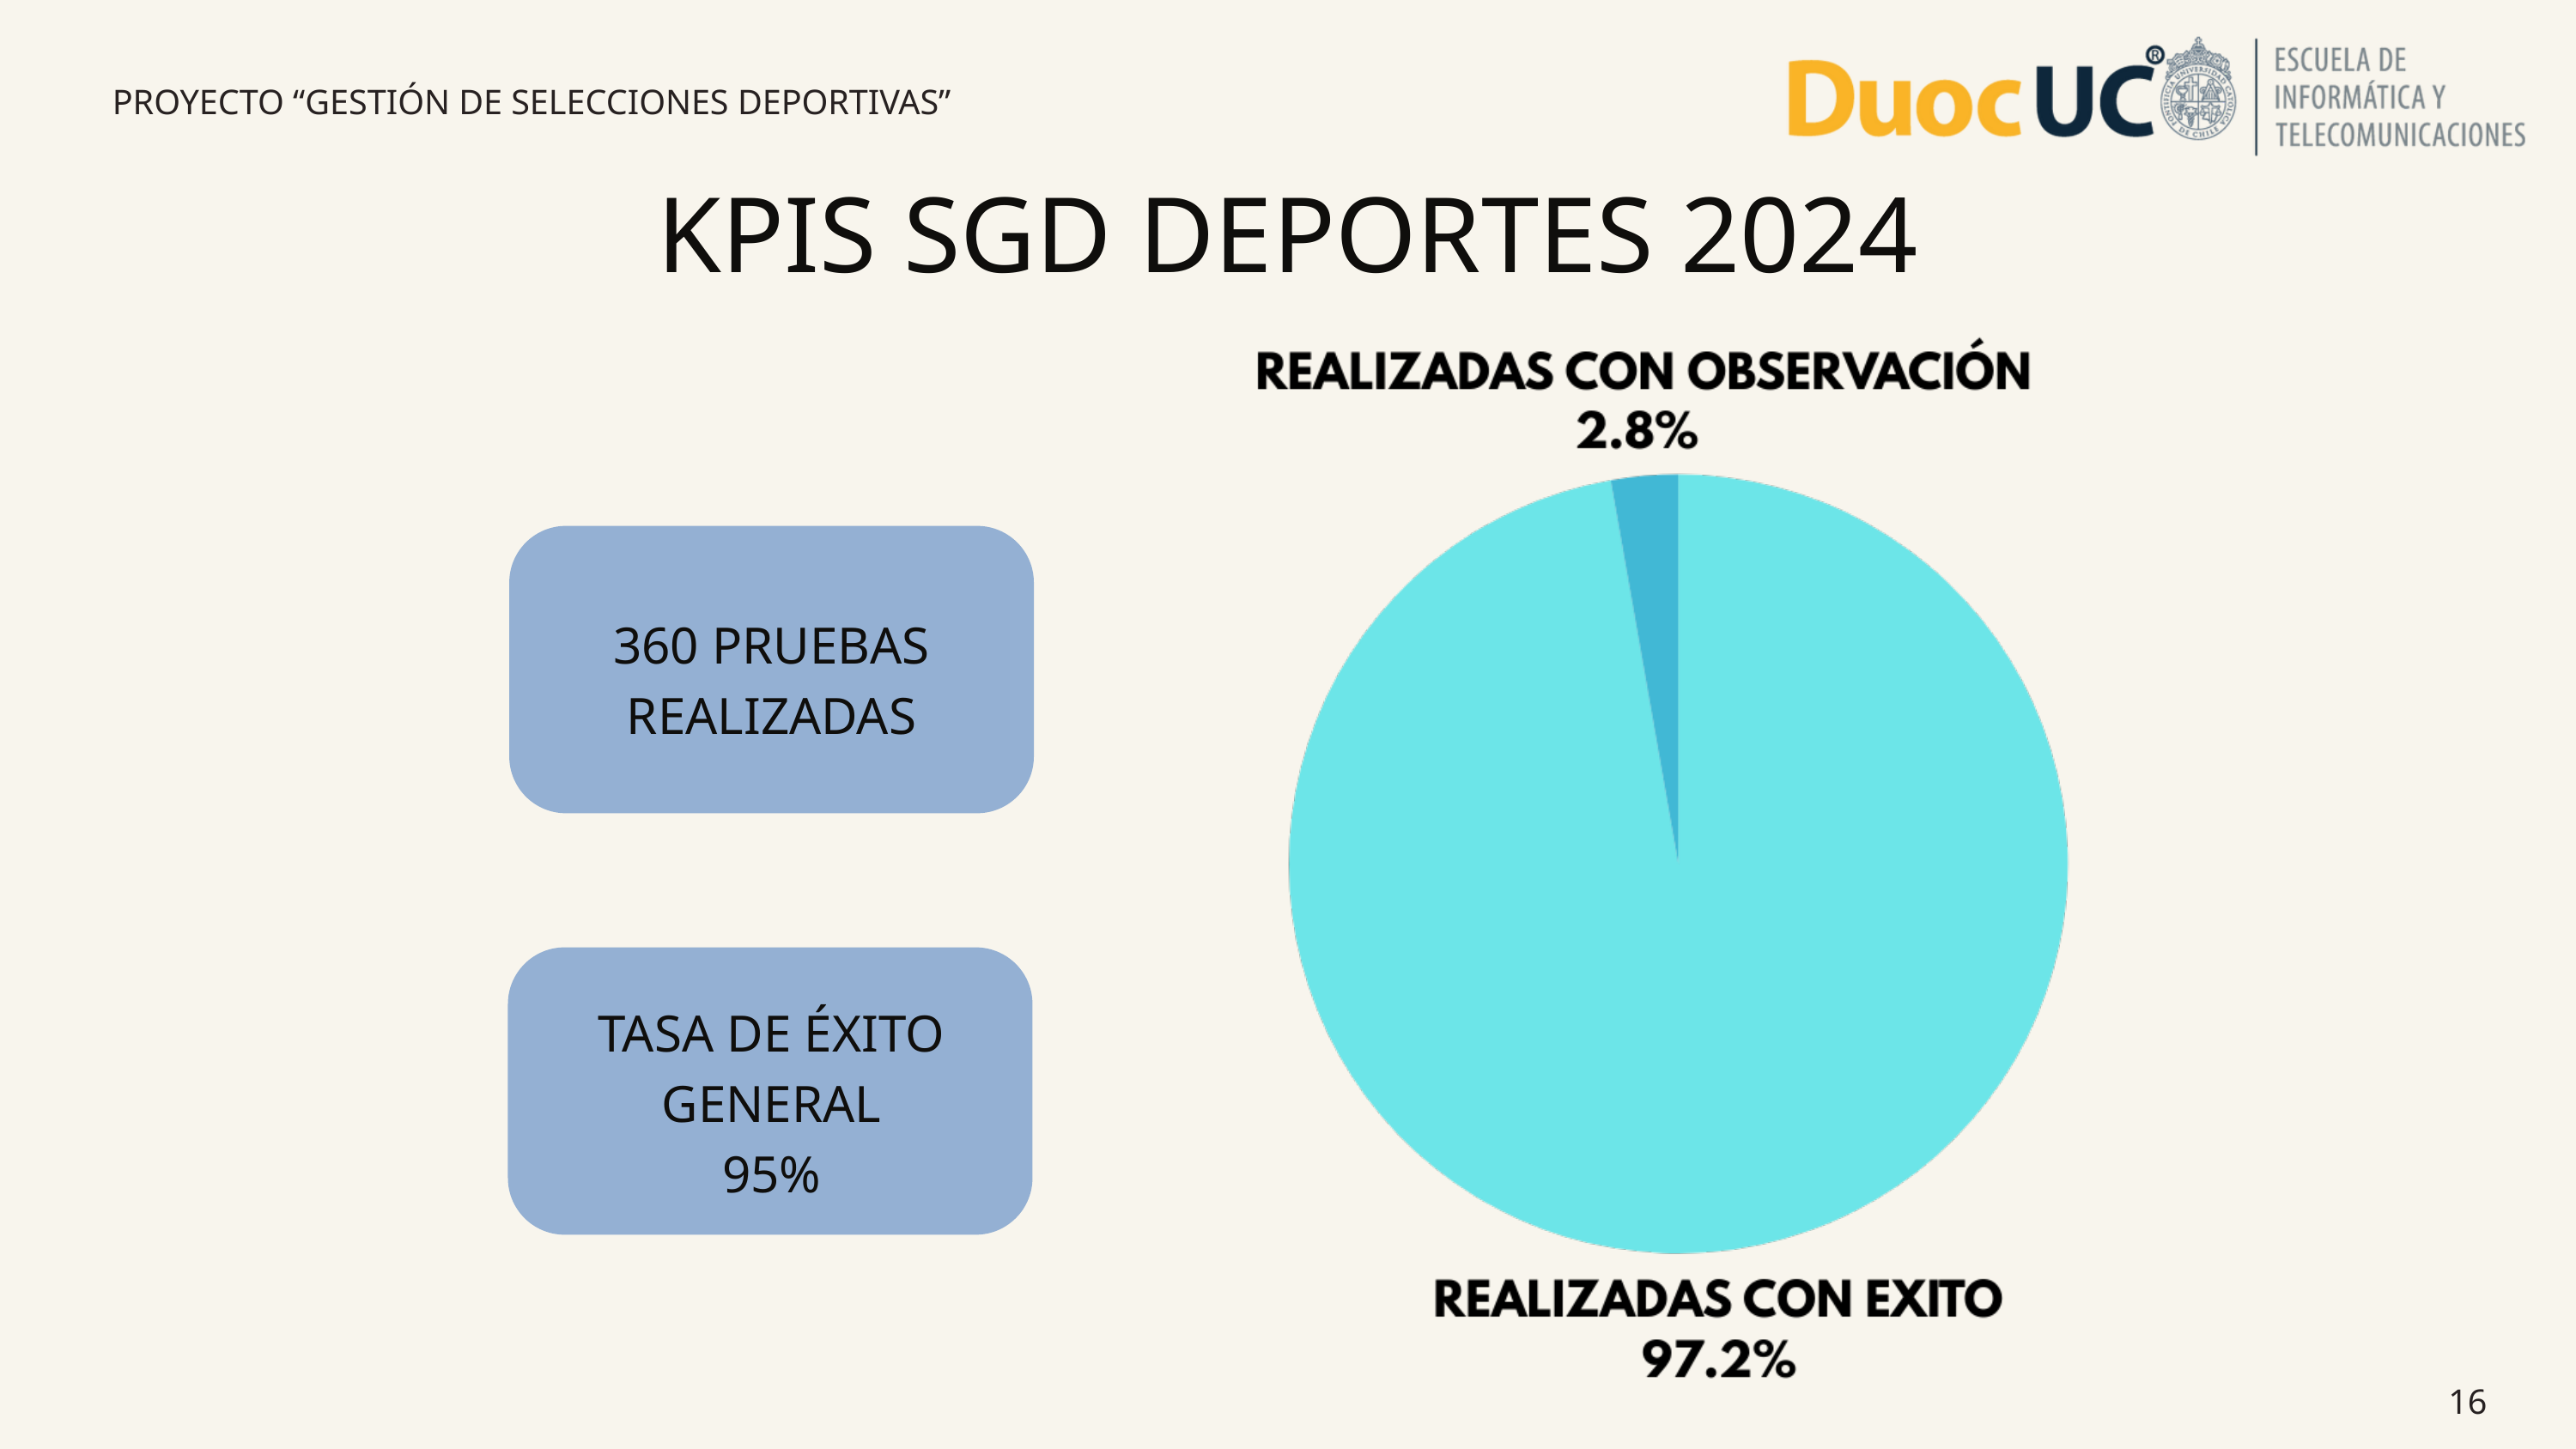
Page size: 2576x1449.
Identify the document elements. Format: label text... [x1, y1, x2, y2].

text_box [507, 947, 1033, 1235]
text_box 16 [2431, 1373, 2505, 1421]
text_box KPIS SGD DEPORTES 2024 [570, 148, 2006, 294]
text_box [1785, 33, 2526, 165]
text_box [508, 525, 1035, 814]
picture [1145, 231, 2173, 1449]
text_box PROYECTO “GESTIÓN DE SELECCIONES DEPORTIVAS” [58, 74, 1005, 122]
